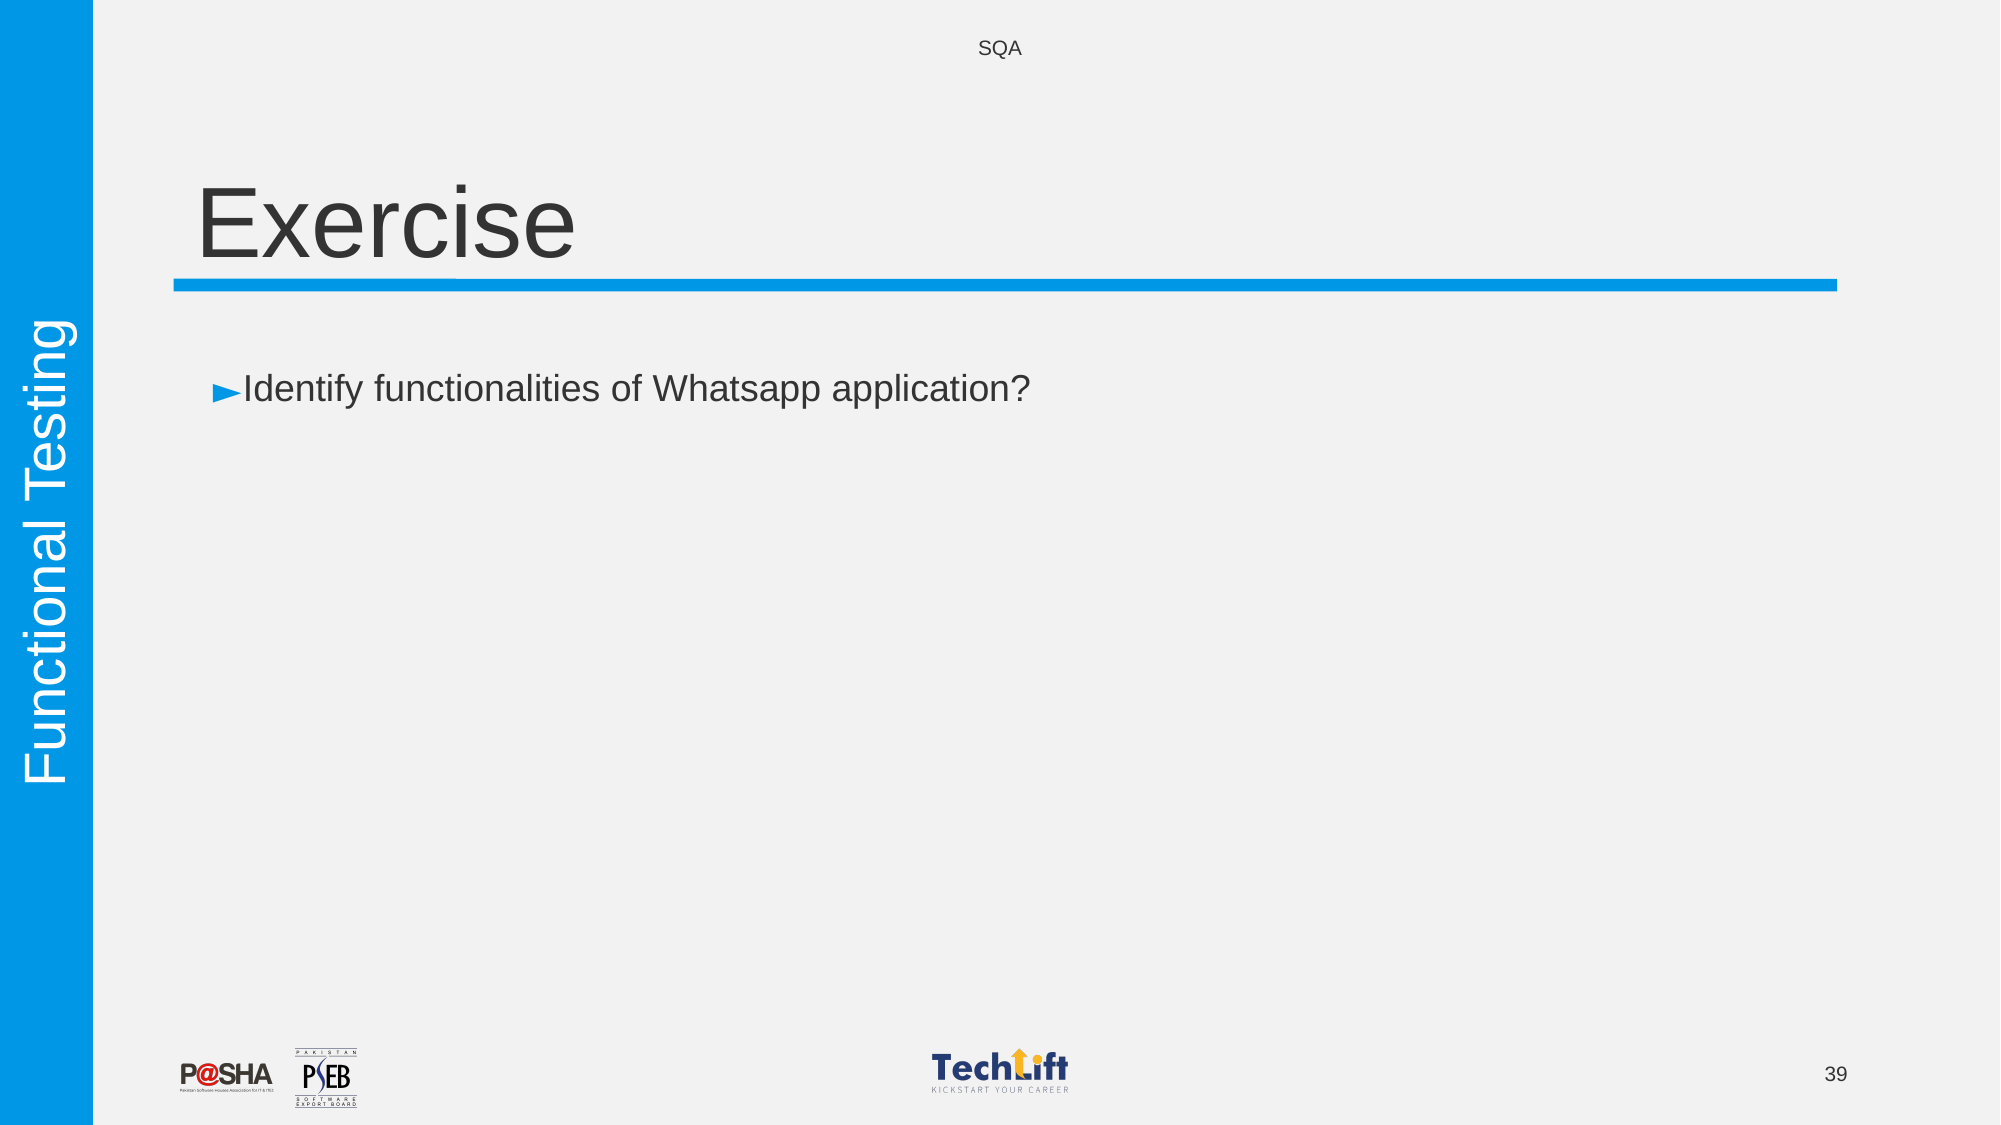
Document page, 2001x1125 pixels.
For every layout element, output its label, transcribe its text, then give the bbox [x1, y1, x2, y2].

picture [180, 1063, 274, 1093]
title Exercise [180, 47, 1954, 285]
list Identify functionalities of Whatsapp application? [180, 302, 1830, 508]
footer SQA [662, 17, 1338, 77]
picture [295, 1048, 357, 1108]
title Functional Testing [9, 47, 85, 1059]
slide_number 39 [1412, 1042, 1863, 1103]
picture [932, 1048, 1068, 1093]
